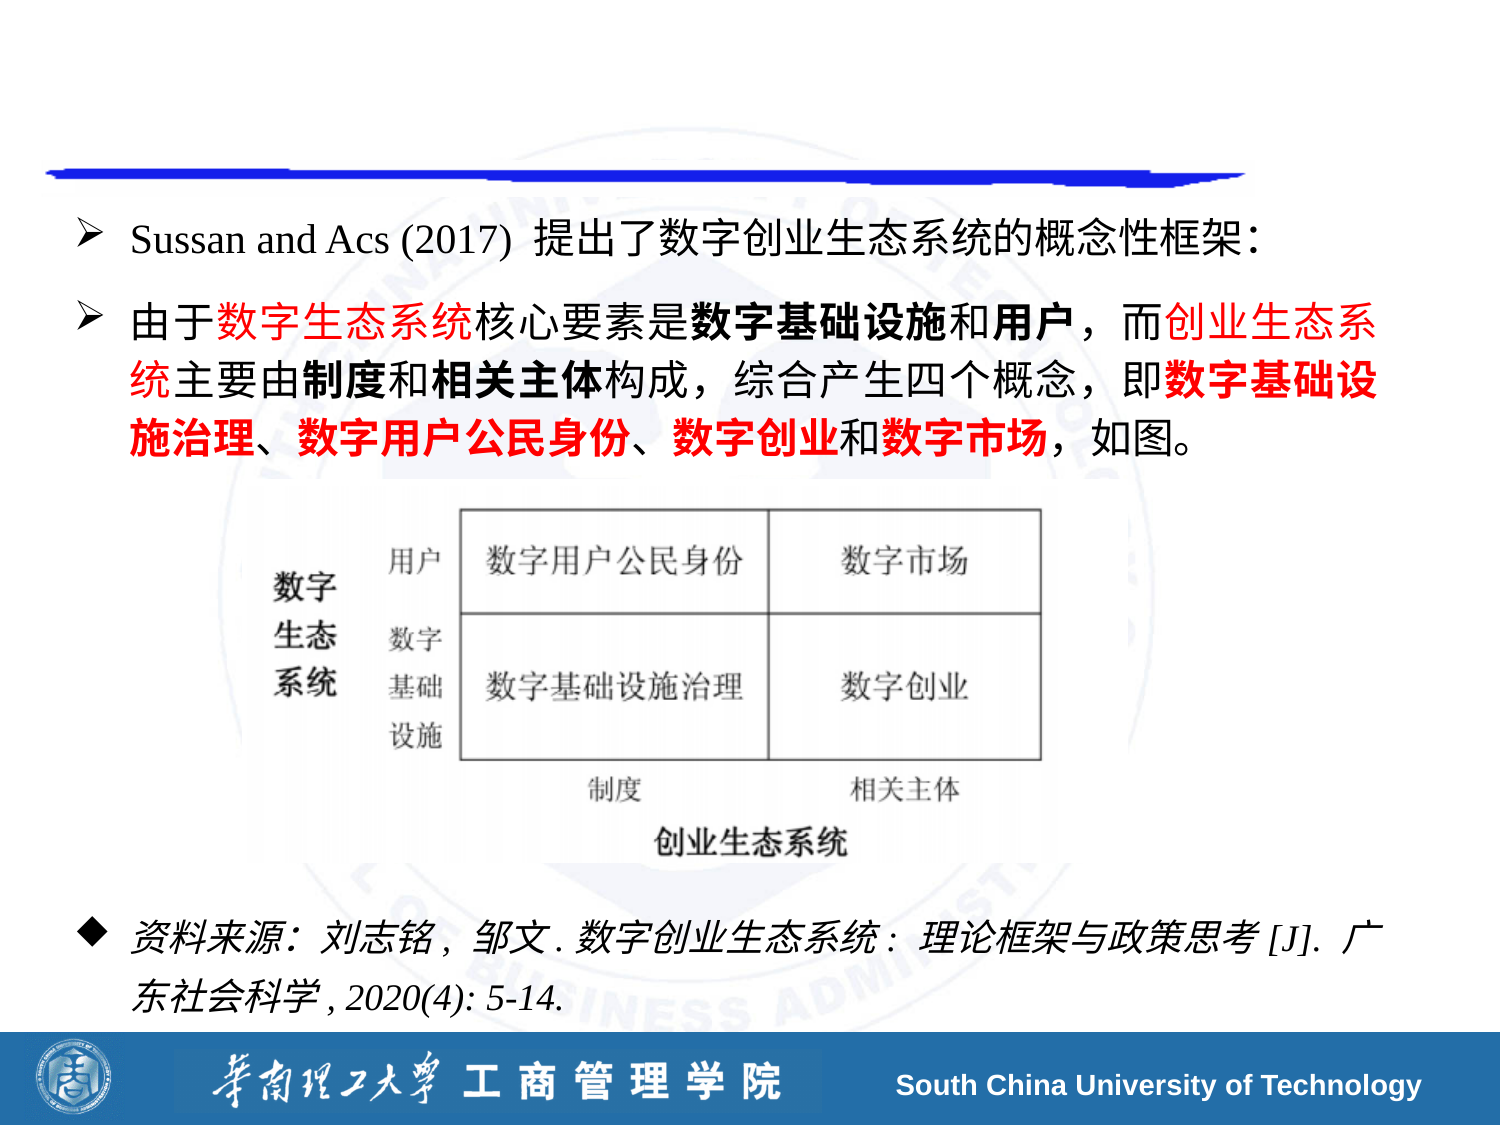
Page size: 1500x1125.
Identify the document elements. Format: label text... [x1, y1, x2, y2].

picture [174, 479, 1175, 893]
picture [0, 1028, 1500, 1125]
text_box Sussan and Acs (2017) 提出了数字创业生态系统的概念性框架： 由于数字生态系统核心要素是数字基础设施和用户，而创业生态系统主要由制度和相关主体构成，综合产生四个概念，即数字基础设施治理、数字用户公民身份、数字创业和数字市场，如图。 [58, 196, 1394, 515]
picture [41, 105, 1270, 197]
footer South China University of Technology [826, 1058, 1500, 1125]
text_box 资料来源：刘志铭, 邹文.数字创业生态系统: 理论框架与政策思考[J]. 广东社会科学, 2020(4): 5-14. [58, 893, 1394, 1028]
